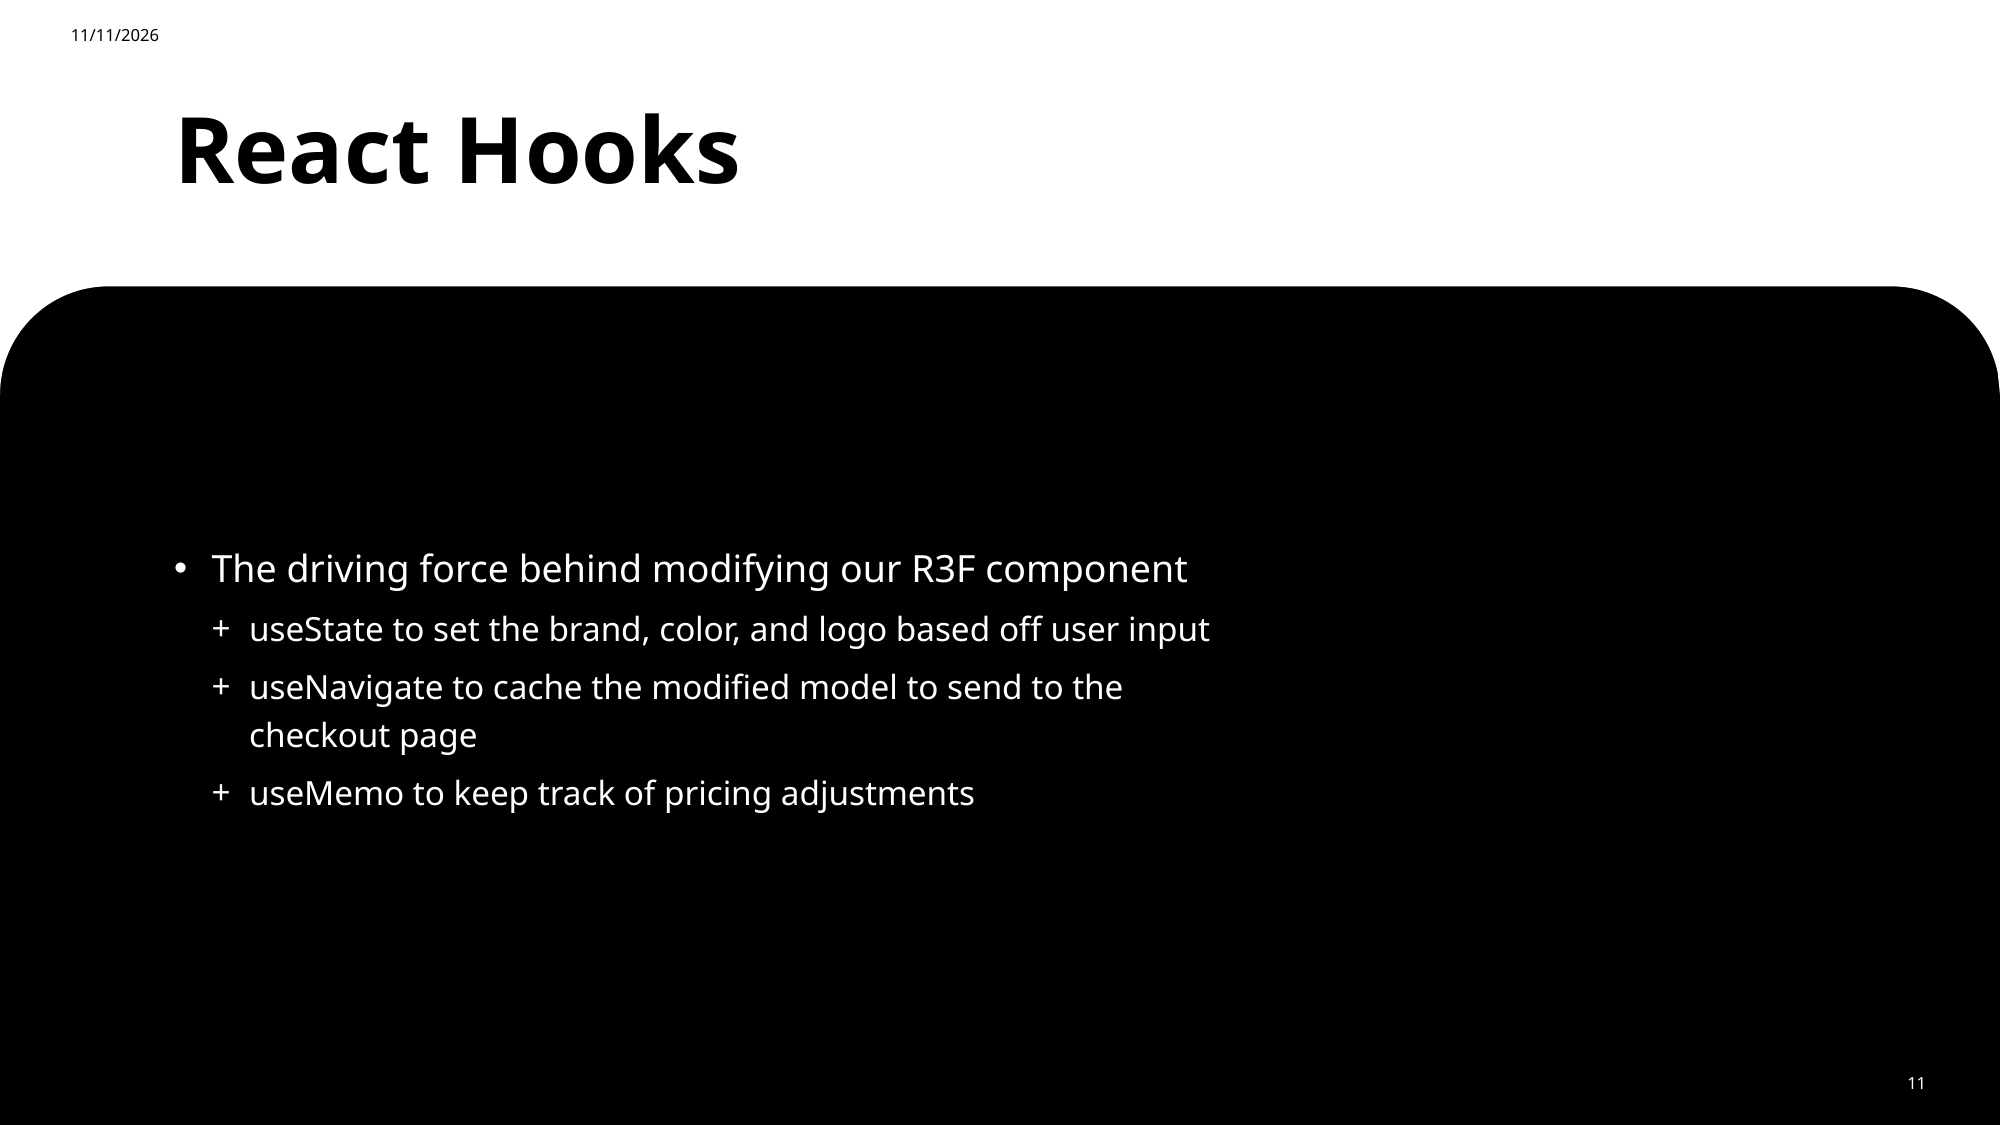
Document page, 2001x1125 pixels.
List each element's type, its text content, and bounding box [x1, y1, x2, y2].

text_box [0, 0, 2000, 395]
list The driving force behind modifying our R3F component useState to set the brand, color, and logo based off user input useNavigate to cache the modified model to send to the checkout page useMemo to keep track of pricing adjustments [159, 409, 1253, 1014]
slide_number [55, 10, 506, 63]
text_box [0, 288, 2000, 1125]
title React Hooks [159, 43, 1652, 264]
slide_number 11 [1870, 1054, 1942, 1114]
